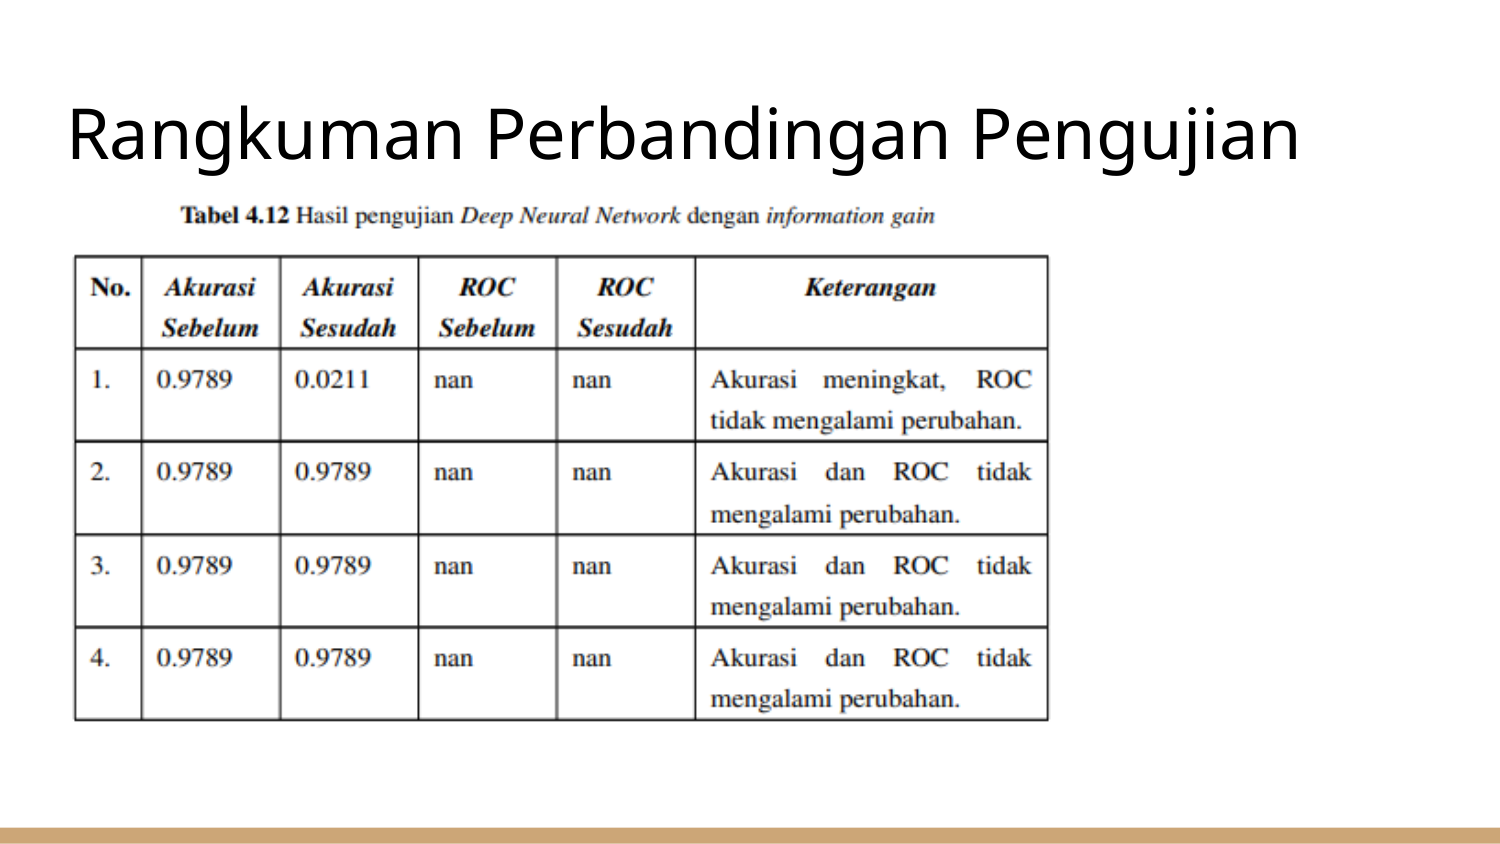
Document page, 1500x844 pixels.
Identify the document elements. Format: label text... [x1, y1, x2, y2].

title Rangkuman Perbandingan Pengujian [51, 51, 1449, 189]
picture [50, 187, 1082, 741]
